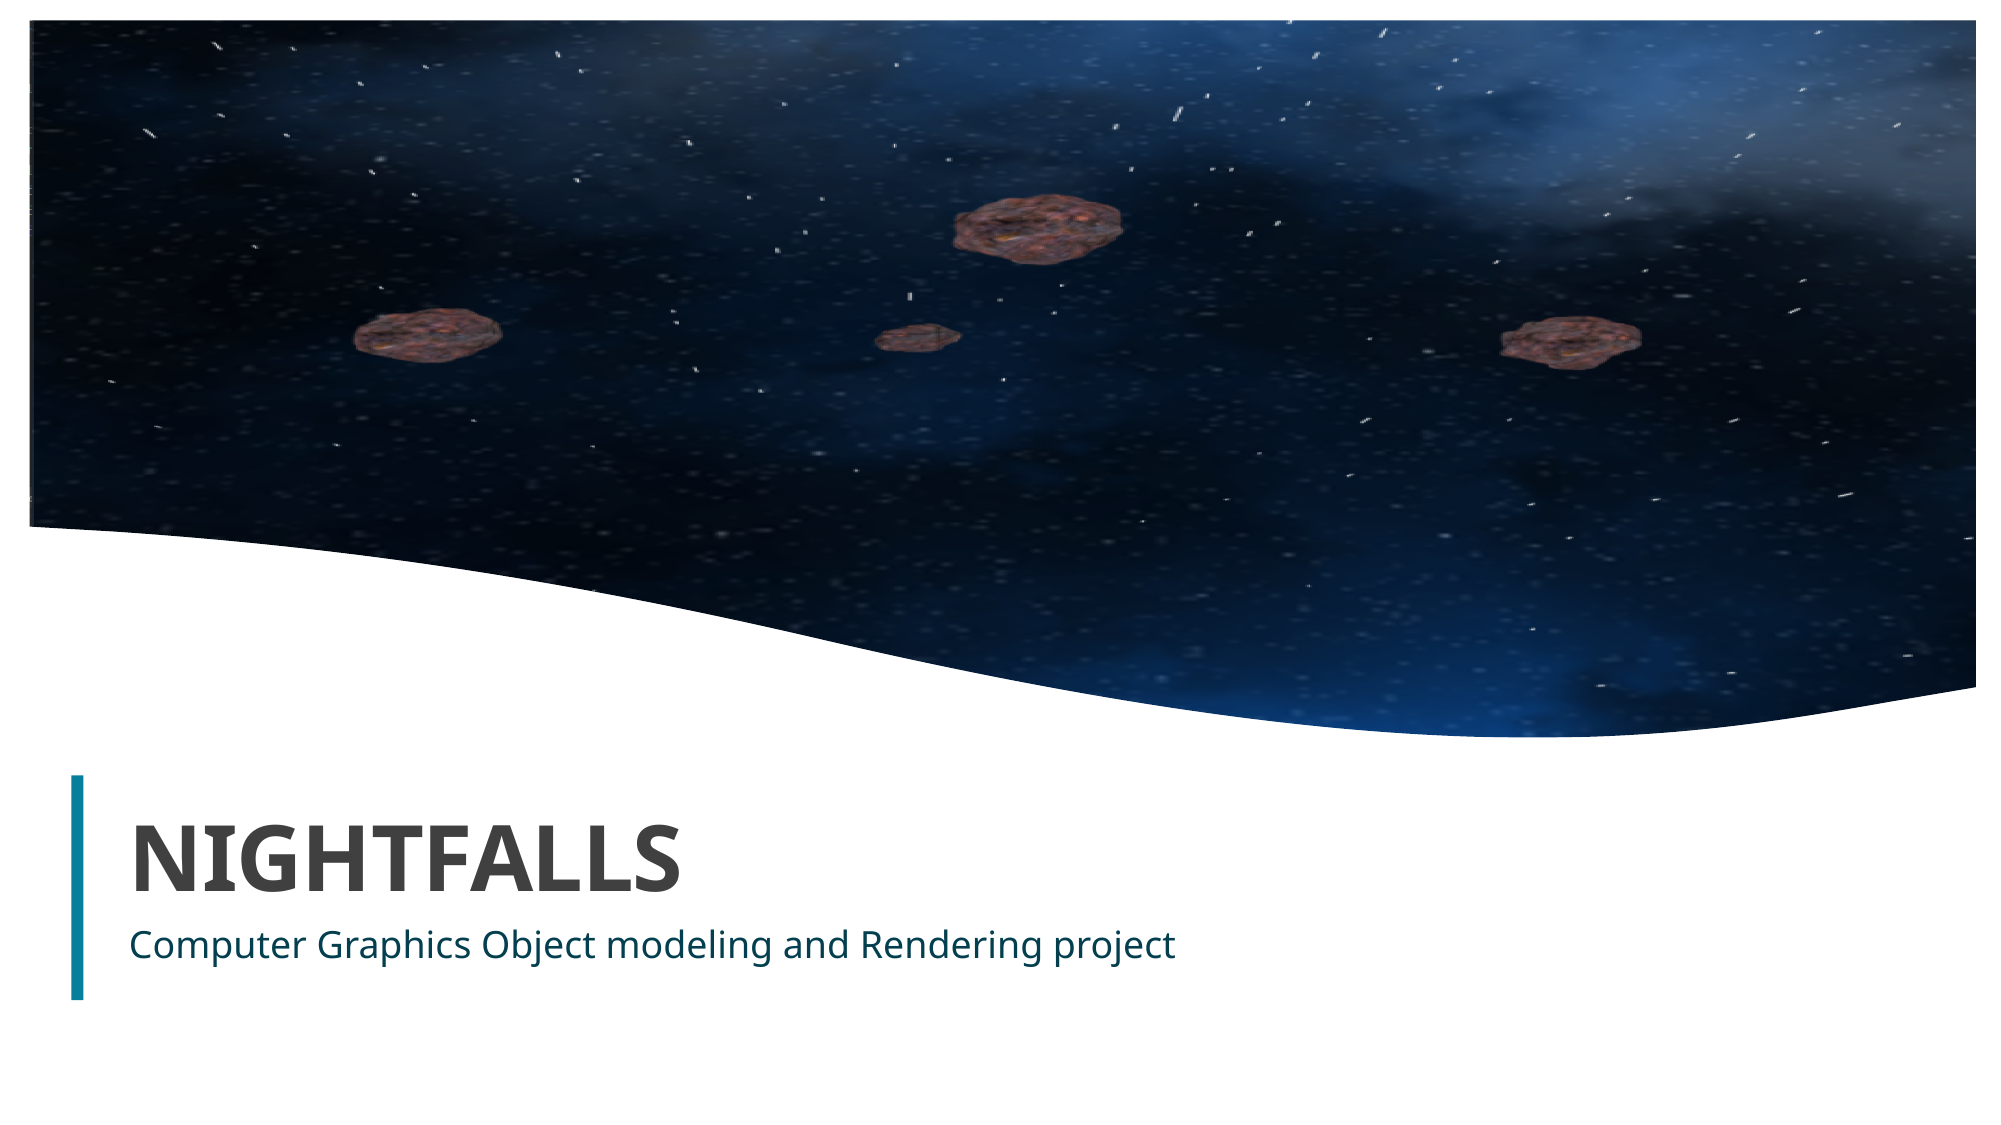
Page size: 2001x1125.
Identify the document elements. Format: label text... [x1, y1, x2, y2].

title NIGHTFALLS [113, 804, 1854, 920]
subtitle Computer Graphics Object modeling and Rendering project [113, 919, 1614, 976]
picture [29, 20, 1976, 738]
